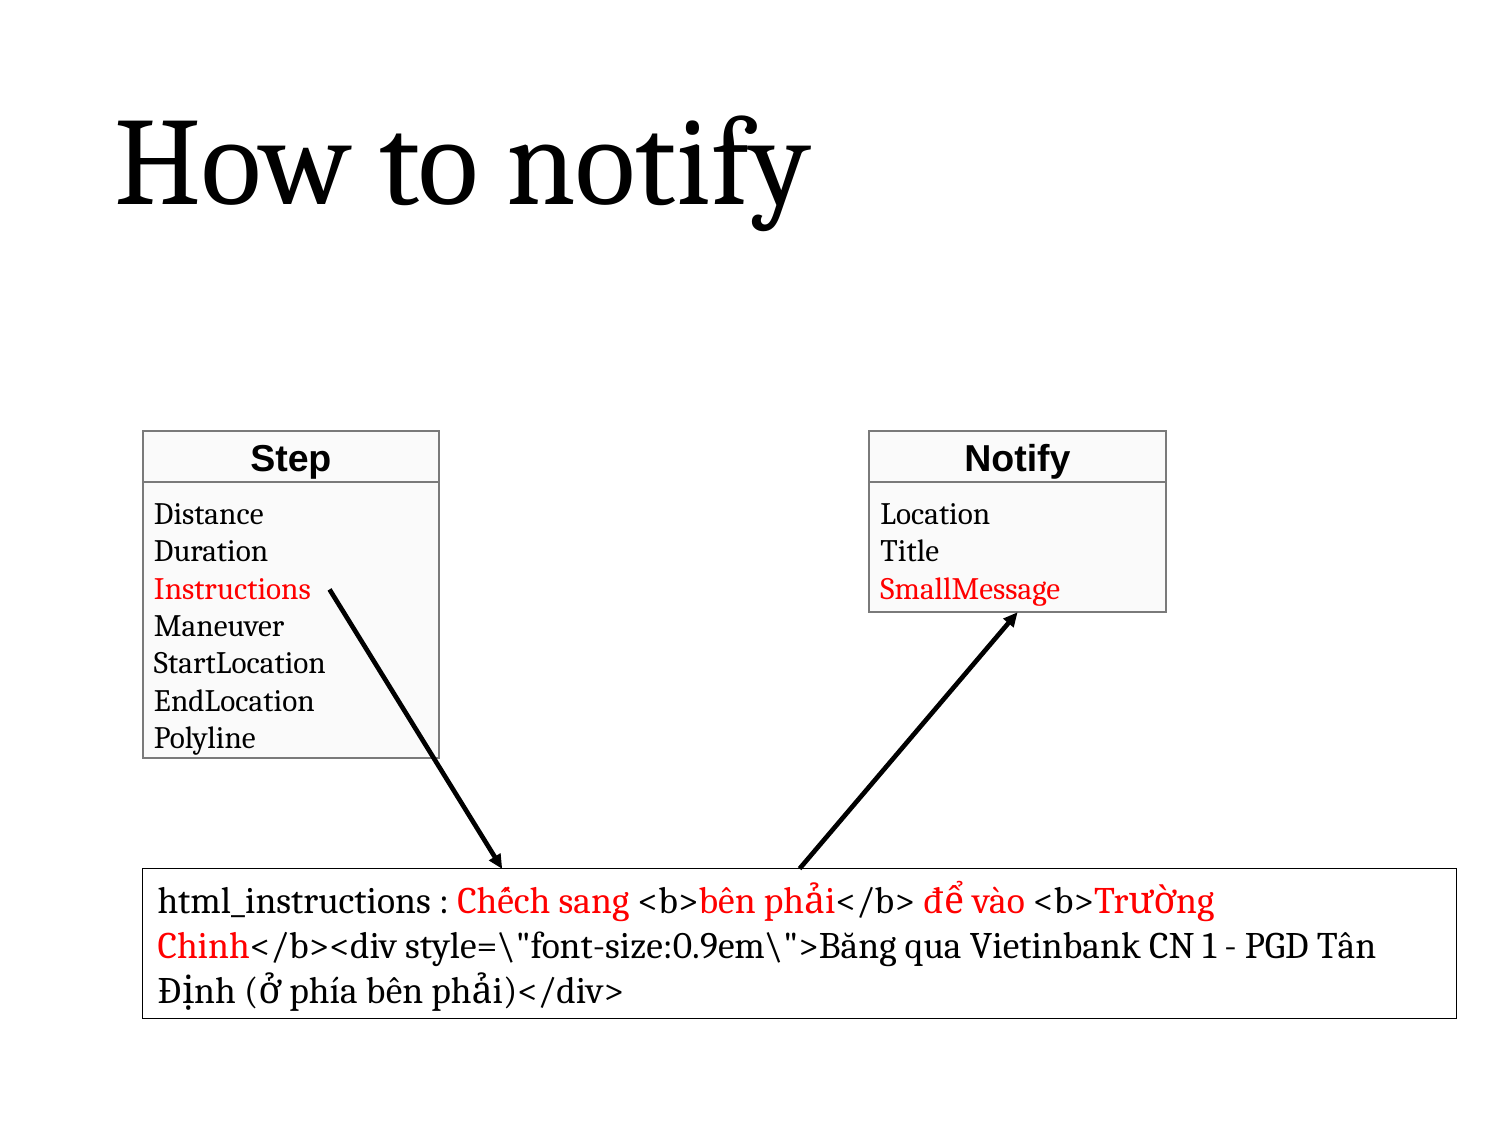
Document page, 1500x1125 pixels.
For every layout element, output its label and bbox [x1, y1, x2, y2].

text_box [99, 70, 1450, 258]
text_box [142, 430, 1457, 1019]
